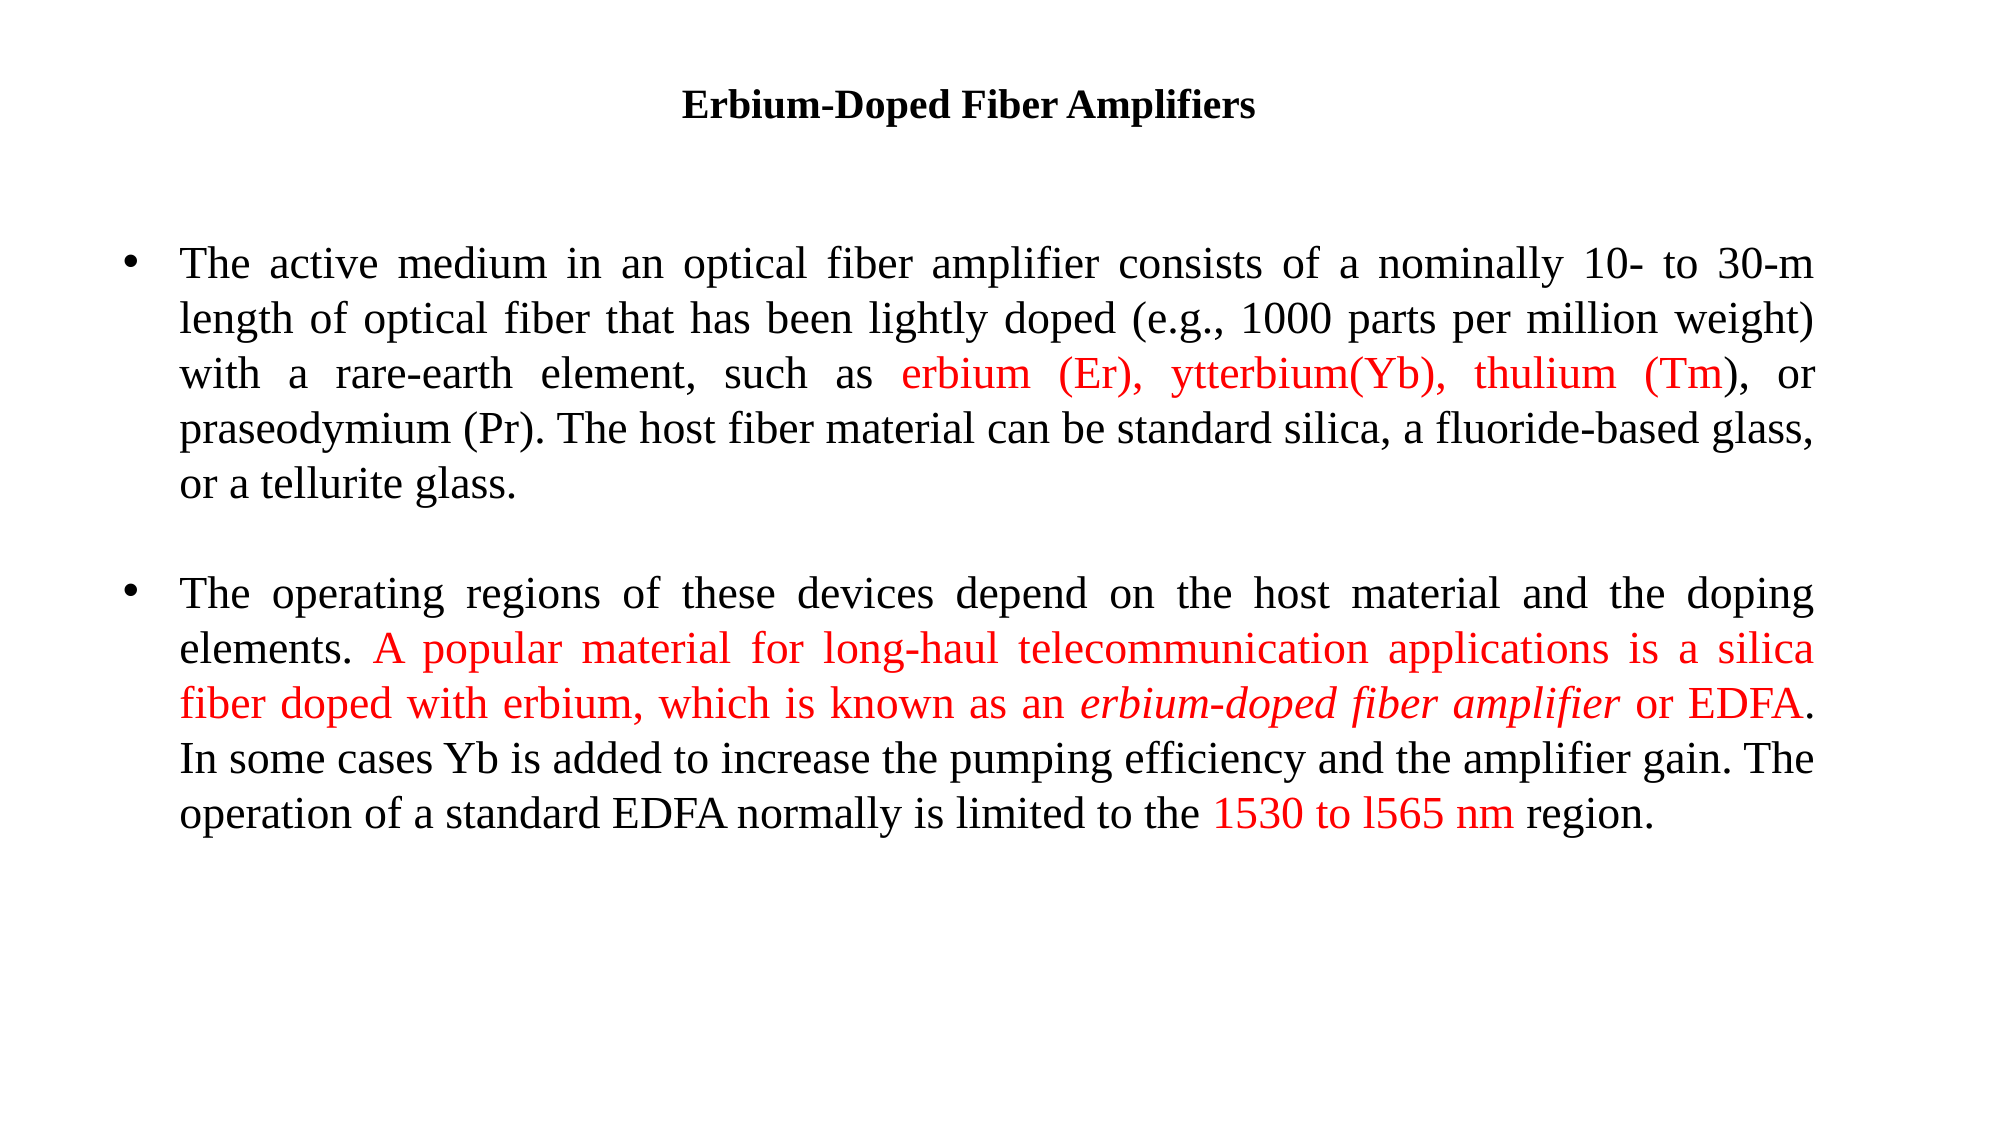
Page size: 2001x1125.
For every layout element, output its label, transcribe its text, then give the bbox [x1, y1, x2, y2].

text_box Erbium-Doped Fiber Amplifiers [667, 69, 1272, 135]
text_box The active medium in an optical fiber amplifier consists of a nominally 10- to 30-m length of optical fiber that has been lightly doped (e.g., 1000 parts per million weight) with a rare-earth element, such as erbium (Er), ytterbium(Yb), thulium (Tm), or praseodymium (Pr). The host fiber material can be standard silica, a fluoride-based glass, or a tellurite glass. The operating regions of these devices depend on the host material and the doping elements. A popular material for long-haul telecommunication applications is a silica fiber doped with erbium, which is known as an erbium-doped fiber amplifier or EDFA. In some cases Yb is added to increase the pumping efficiency and the amplifier gain. The operation of a standard EDFA normally is limited to the 1530 to l565 nm region. [108, 225, 1831, 900]
